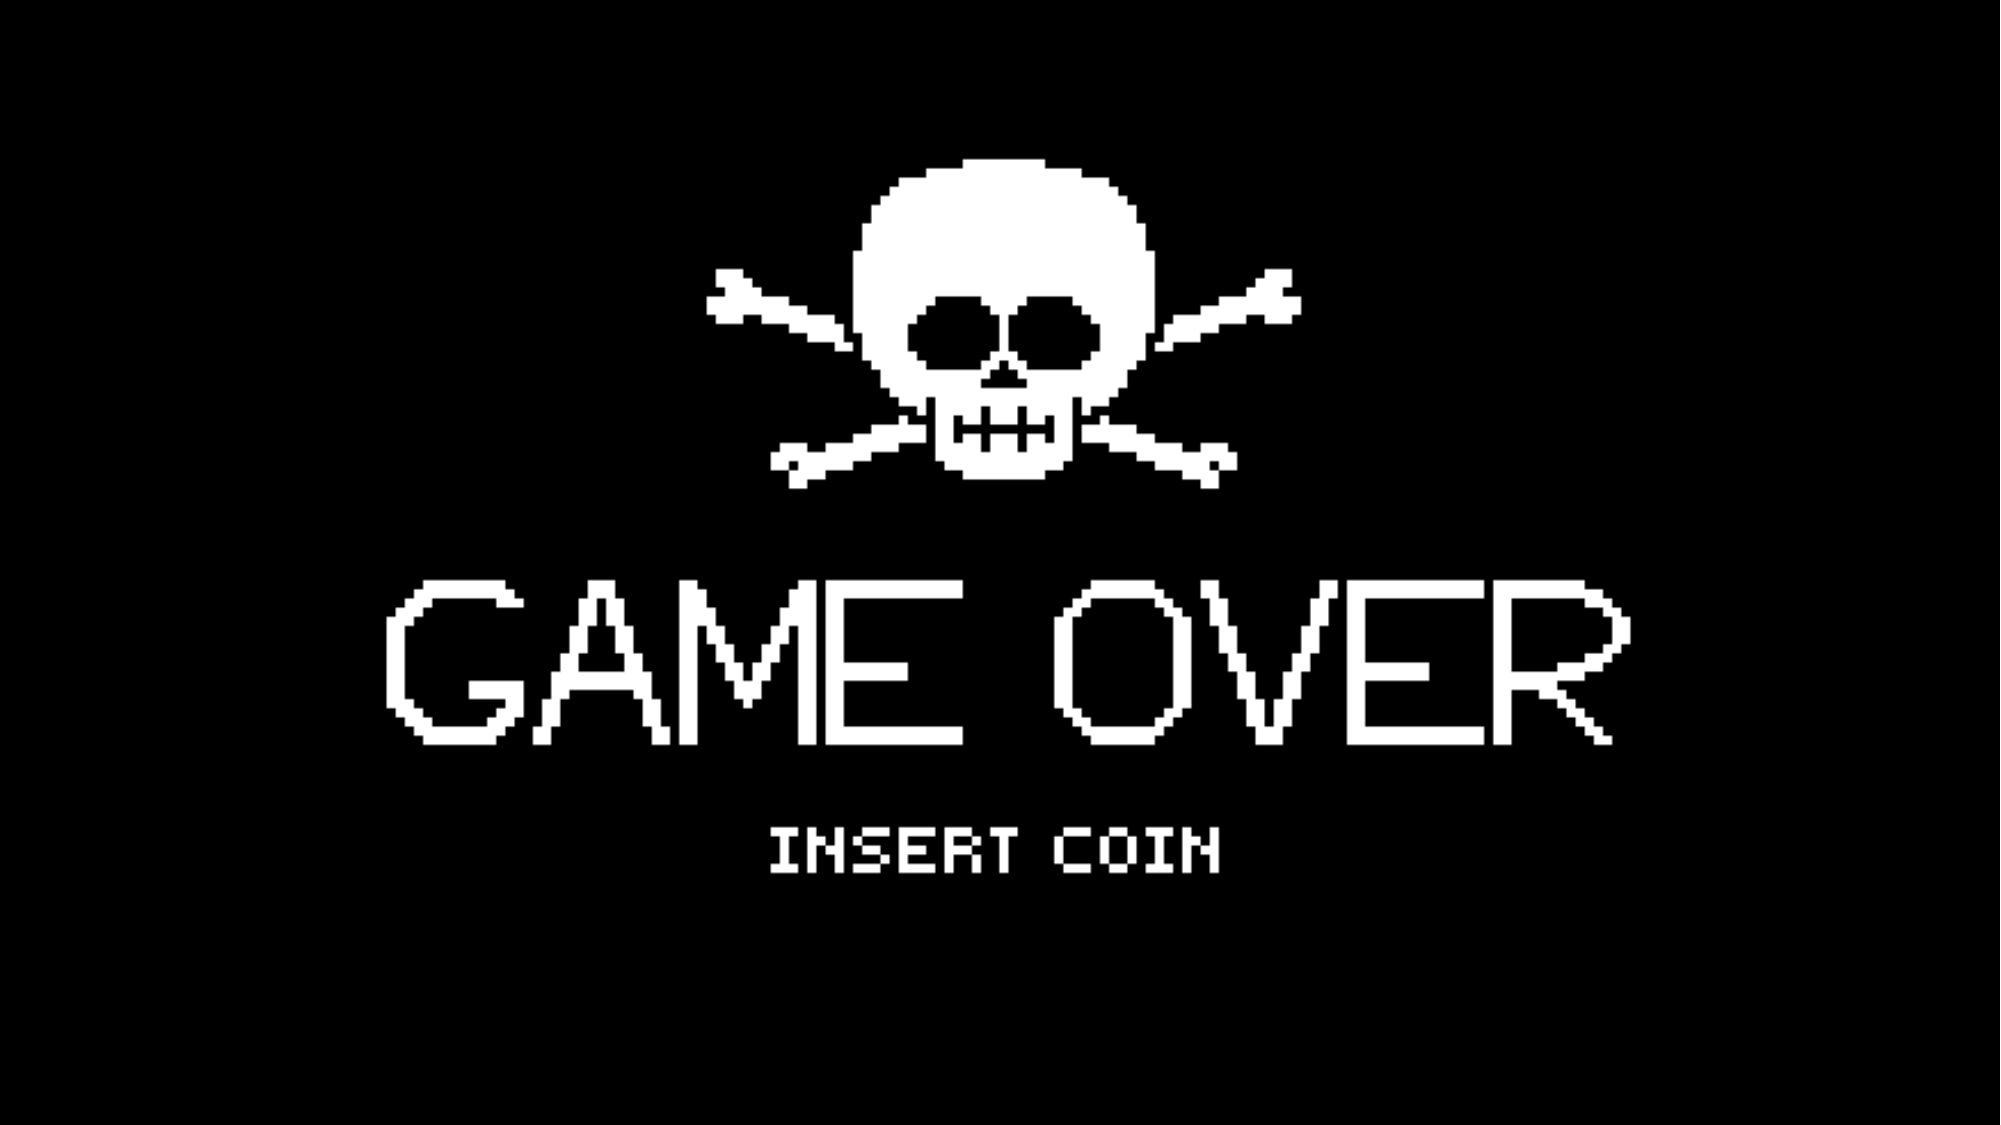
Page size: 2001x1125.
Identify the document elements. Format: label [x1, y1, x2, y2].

list [314, 105, 1686, 1020]
